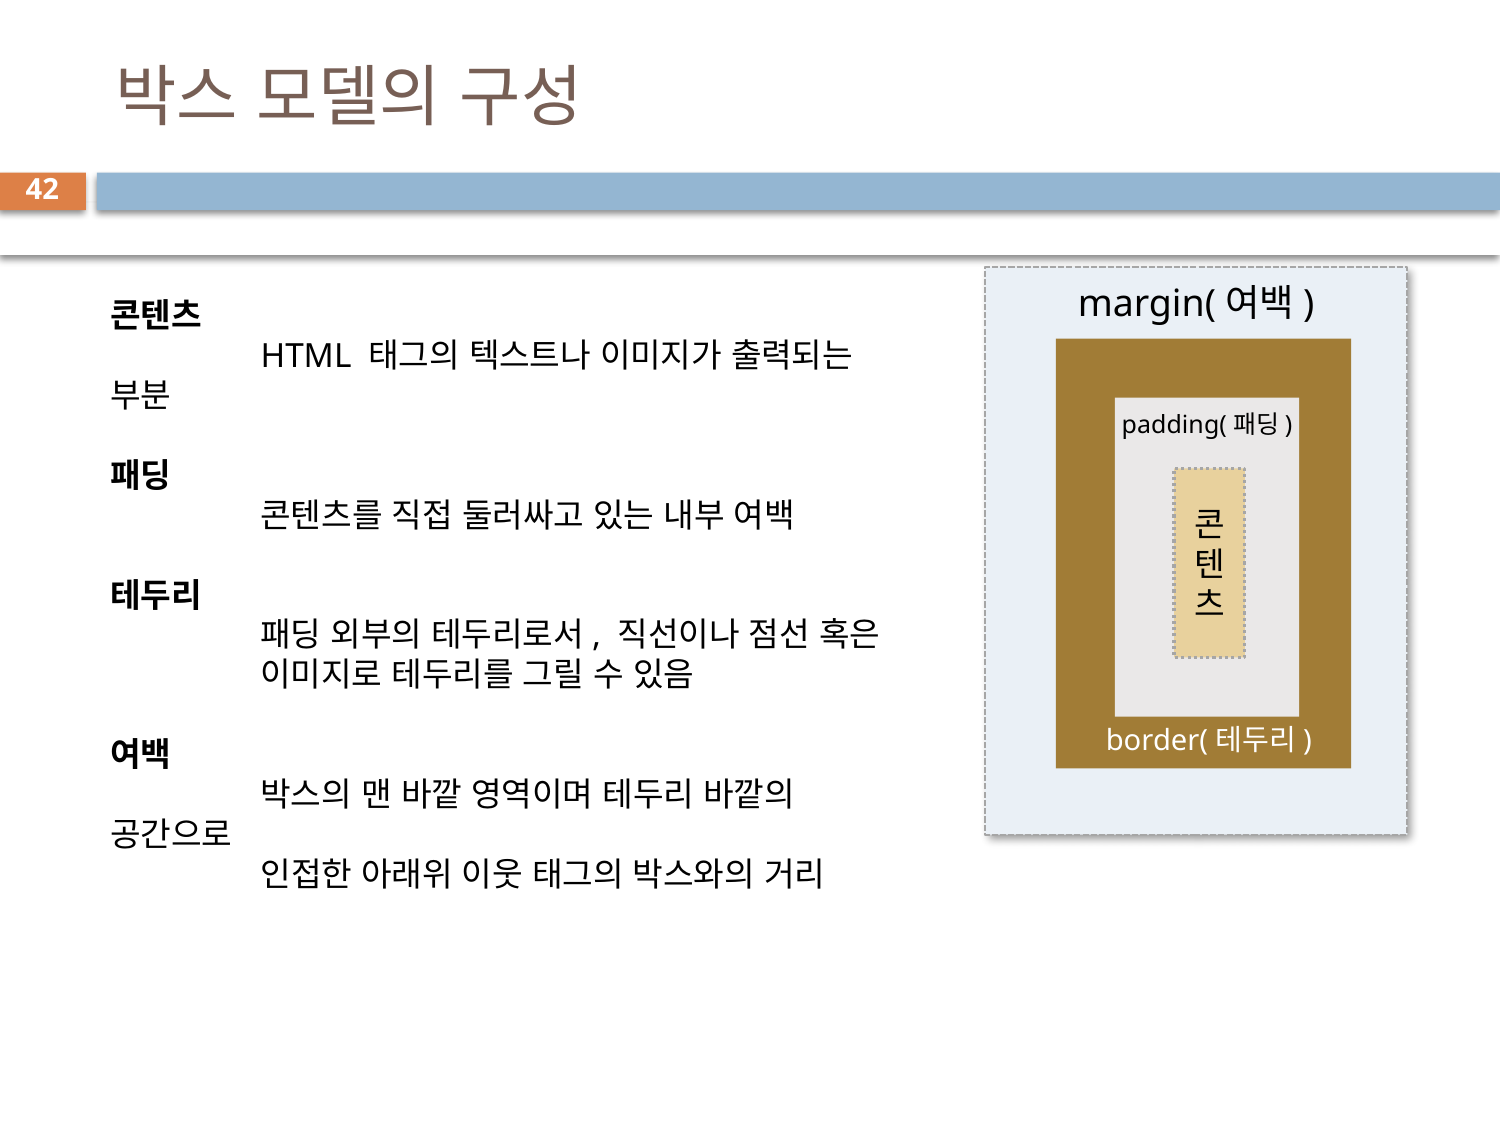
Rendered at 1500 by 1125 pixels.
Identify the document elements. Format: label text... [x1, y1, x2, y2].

title 박스 모델의 구성 [100, 37, 1438, 149]
slide_number 42 [0, 170, 87, 211]
text_box 콘텐츠 HTML 태그의 텍스트나 이미지가 출력되는 부분 패딩 콘텐츠를 직접 둘러싸고 있는 내부 여백 테두리 패딩 외부의 테두리로서, 직선이나 점선 혹은 이미지로 테두리를 그릴 수 있음 여백 박스의 맨 바깥 영역이며 테두리 바깥의 공간으로 인접한 아래위 이웃 태그의 박스와의 거리 [95, 286, 927, 901]
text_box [984, 266, 1408, 835]
